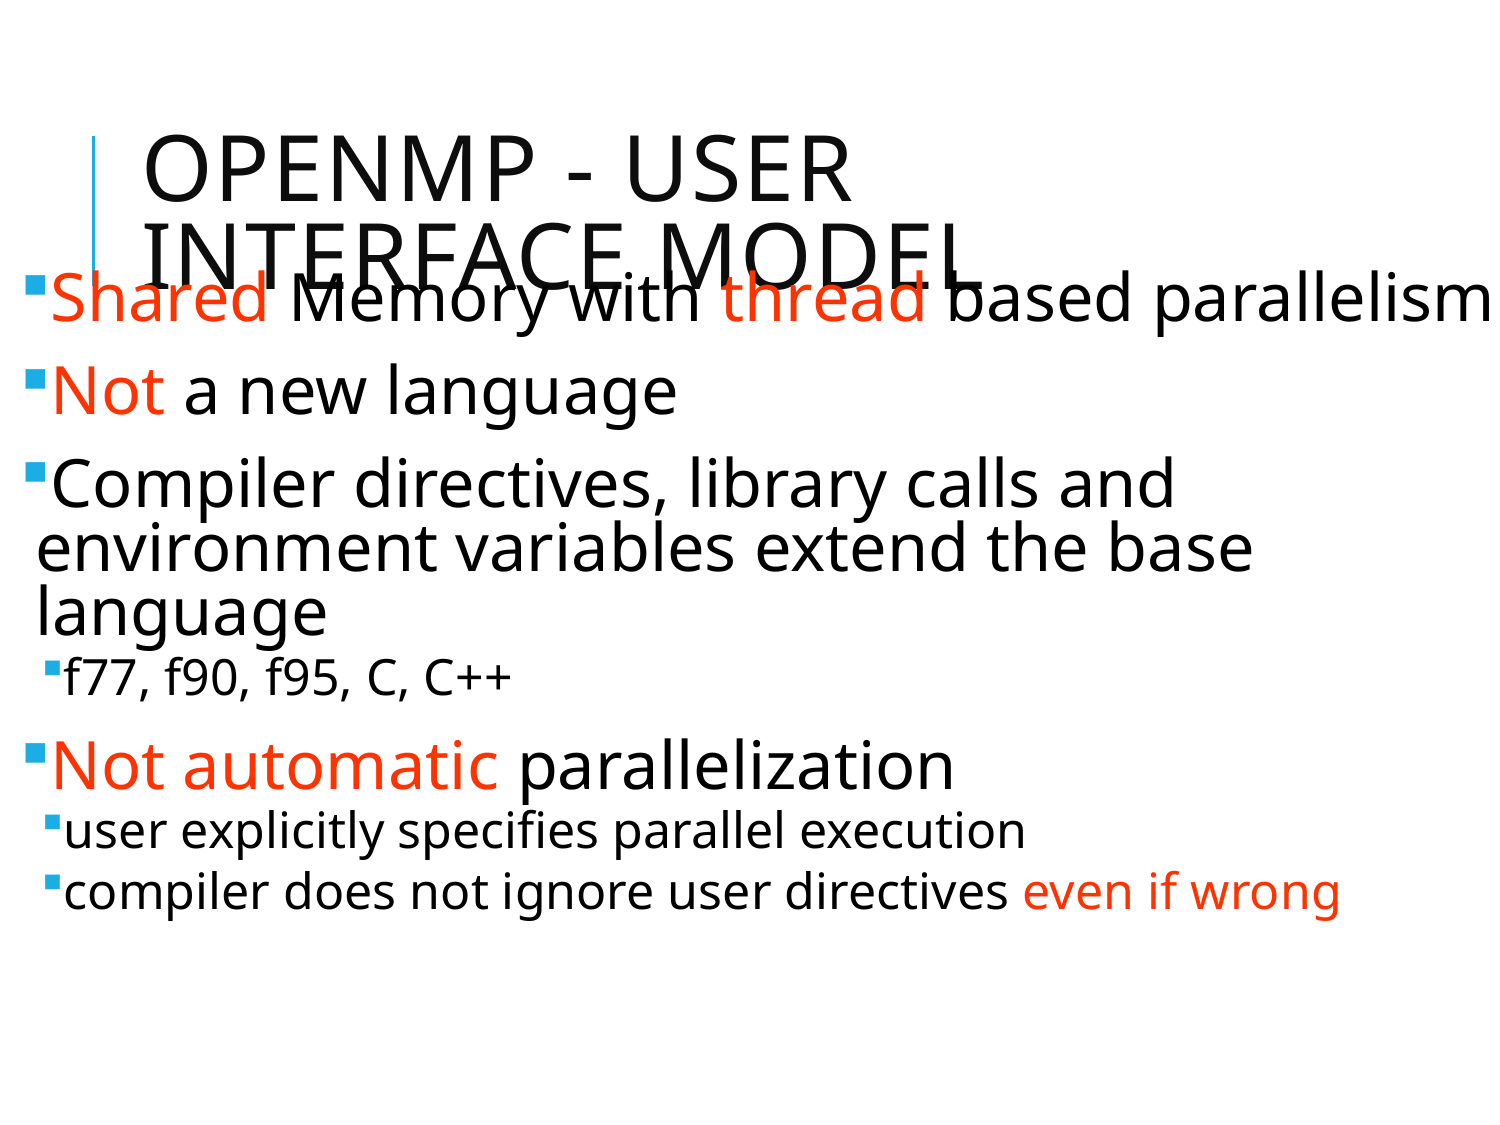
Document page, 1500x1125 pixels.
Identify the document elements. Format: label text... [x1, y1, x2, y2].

title OpenMP - User Interface Model [126, 96, 1322, 262]
list Shared Memory with thread based parallelism Not a new language Compiler directives, library calls and environment variables extend the base language f77, f90, f95, C, C++ Not automatic parallelization user explicitly specifies parallel execution compiler does not ignore user directives even if wrong [12, 262, 1500, 1125]
